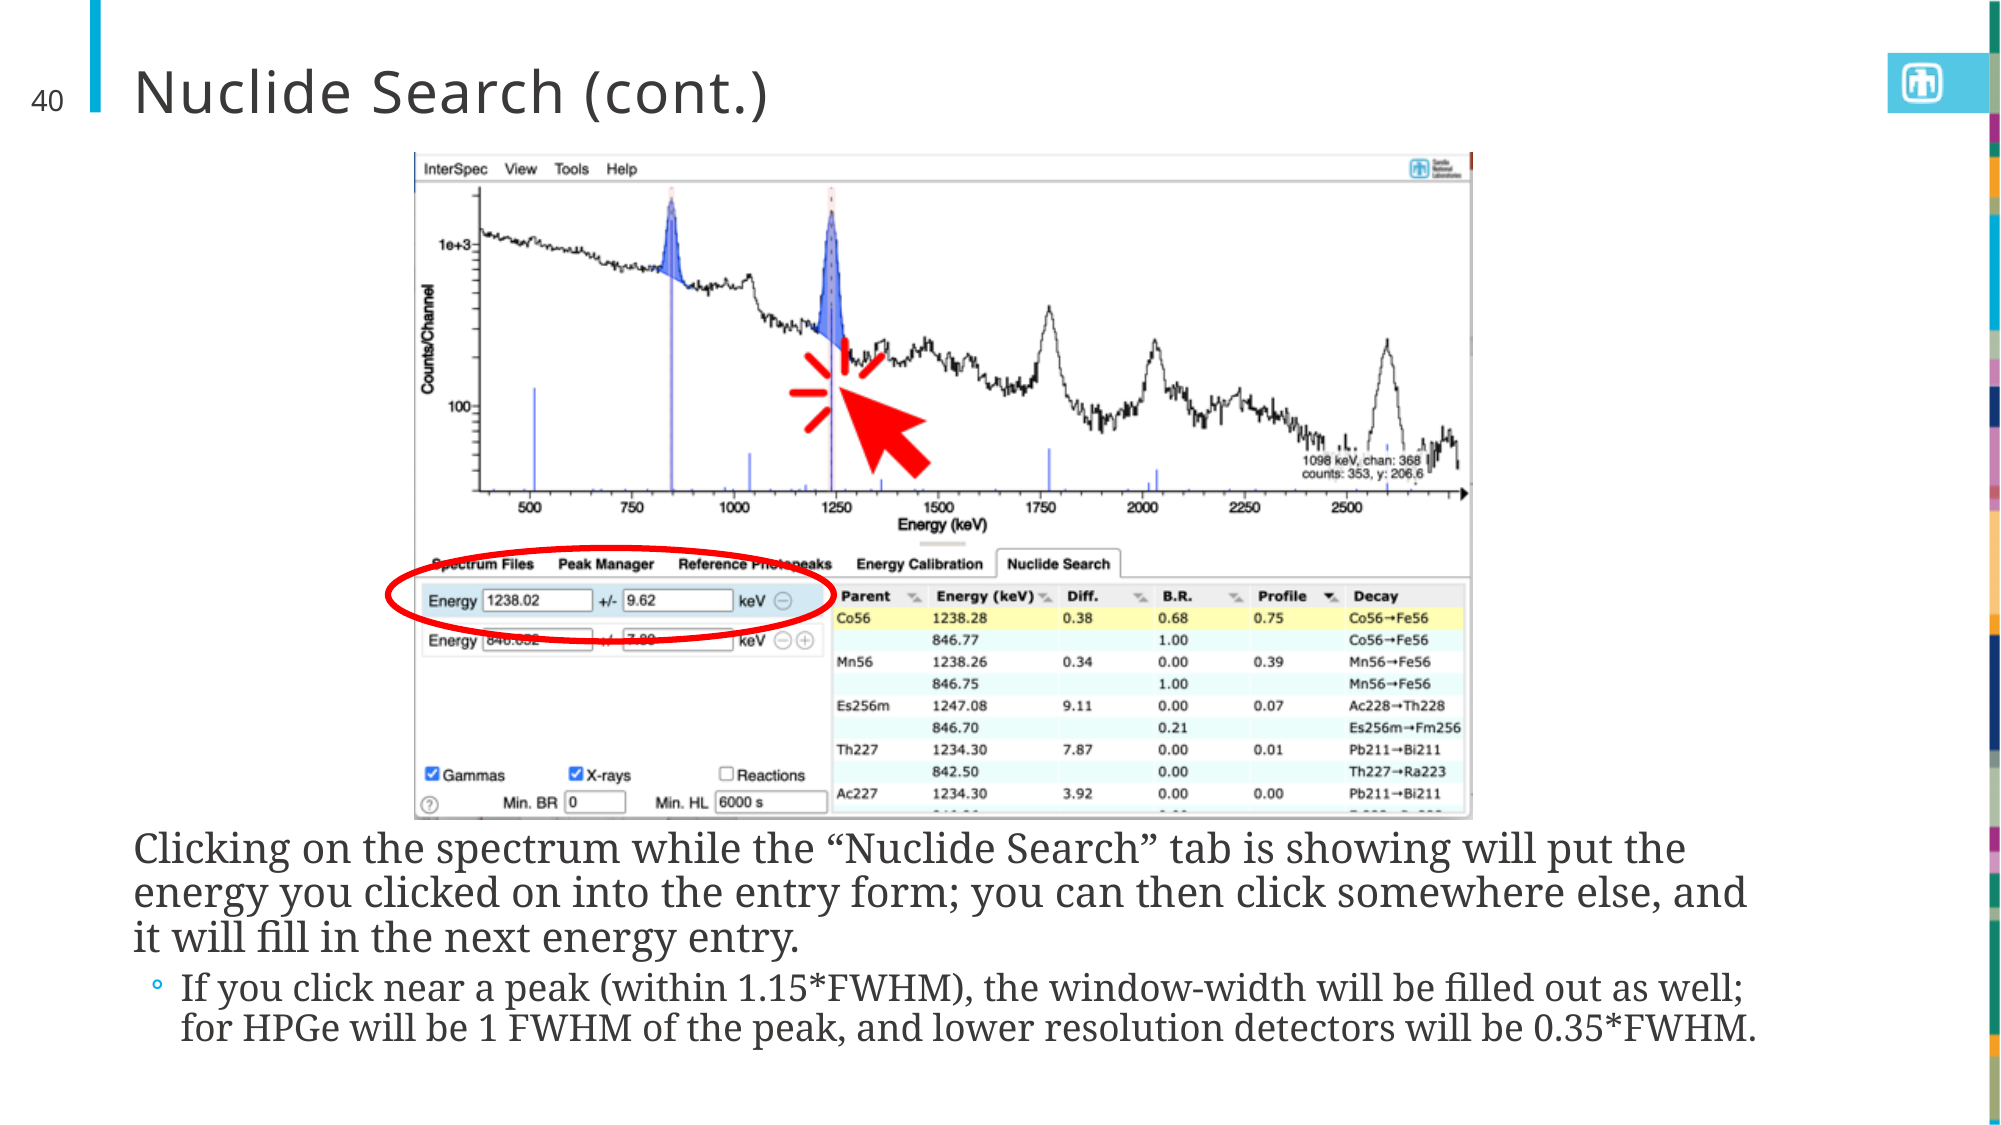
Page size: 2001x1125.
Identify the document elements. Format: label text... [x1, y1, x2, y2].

picture [1990, 1, 1999, 215]
picture [1990, 330, 1999, 1120]
text_box [386, 572, 410, 617]
picture [413, 151, 1473, 821]
title Nuclide Search (cont.) [118, 58, 1769, 153]
slide_number 40 [10, 71, 80, 132]
picture [1901, 62, 1944, 104]
list Clicking on the spectrum while the “Nuclide Search” tab is showing will put the energy you clicked on into the entry form; you can then click somewhere else, and it will fill in the next energy entry. If you click near a peak (within 1.15*FWHM), the window-width will be filled out as well; for HPGe will be 1 FWHM of the peak, and lower resolution detectors will be 0.35*FWHM. [118, 820, 1769, 1098]
